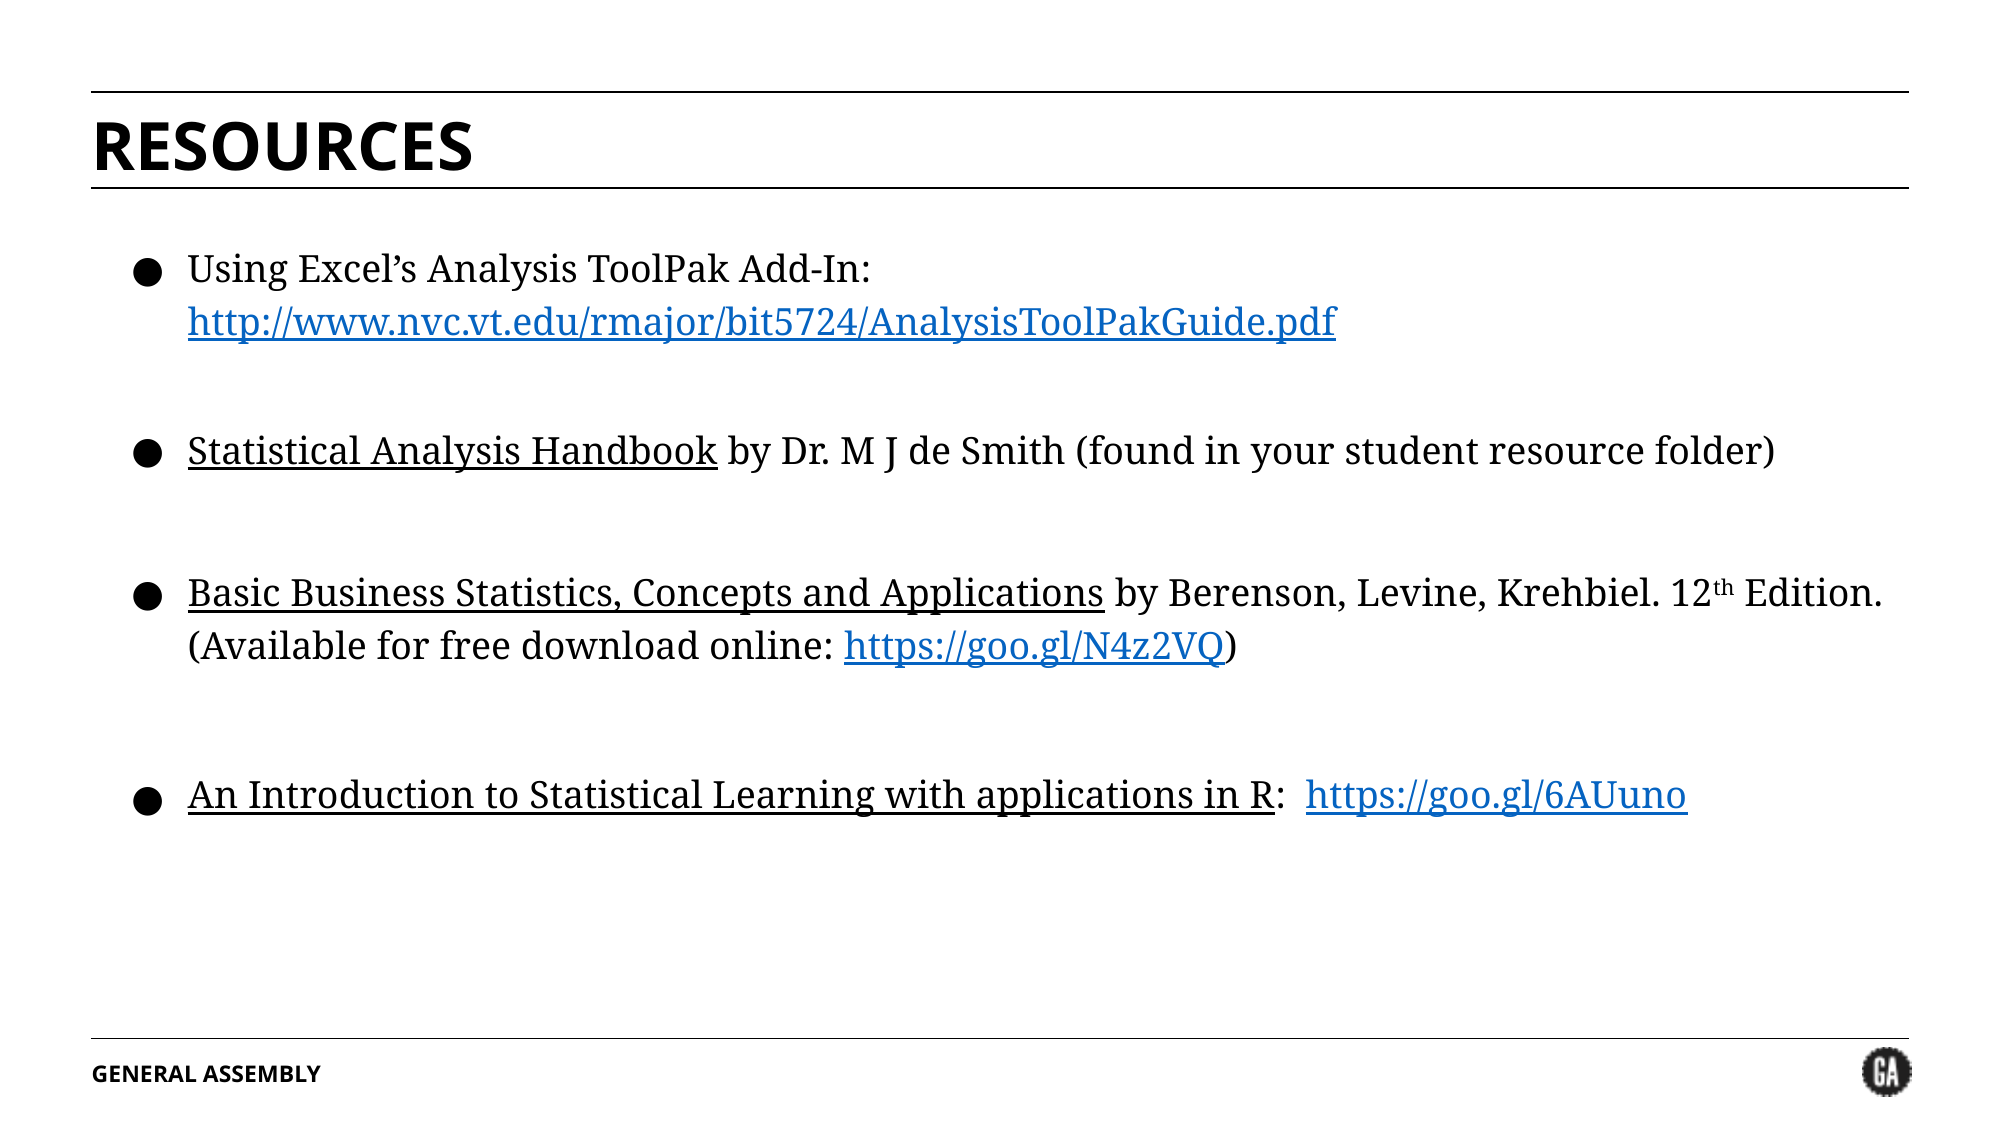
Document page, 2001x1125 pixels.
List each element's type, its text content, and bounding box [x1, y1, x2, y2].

picture [1862, 1047, 1912, 1097]
list Using Excel’s Analysis ToolPak Add-In: http://www.nvc.vt.edu/rmajor/bit5724/AnalysisToolPakGuide.pdf Statistical Analysis Handbook by Dr. M J de Smith (found in your student resource folder) Basic Business Statistics, Concepts and Applications by Berenson, Levine, Krehbiel. 12th Edition. (Available for free download online: https://goo.gl/N4z2VQ) An Introduction to Statistical Learning with applications in R: https://goo.gl/6AUuno [97, 223, 1903, 957]
title RESOURCES [76, 91, 1802, 207]
